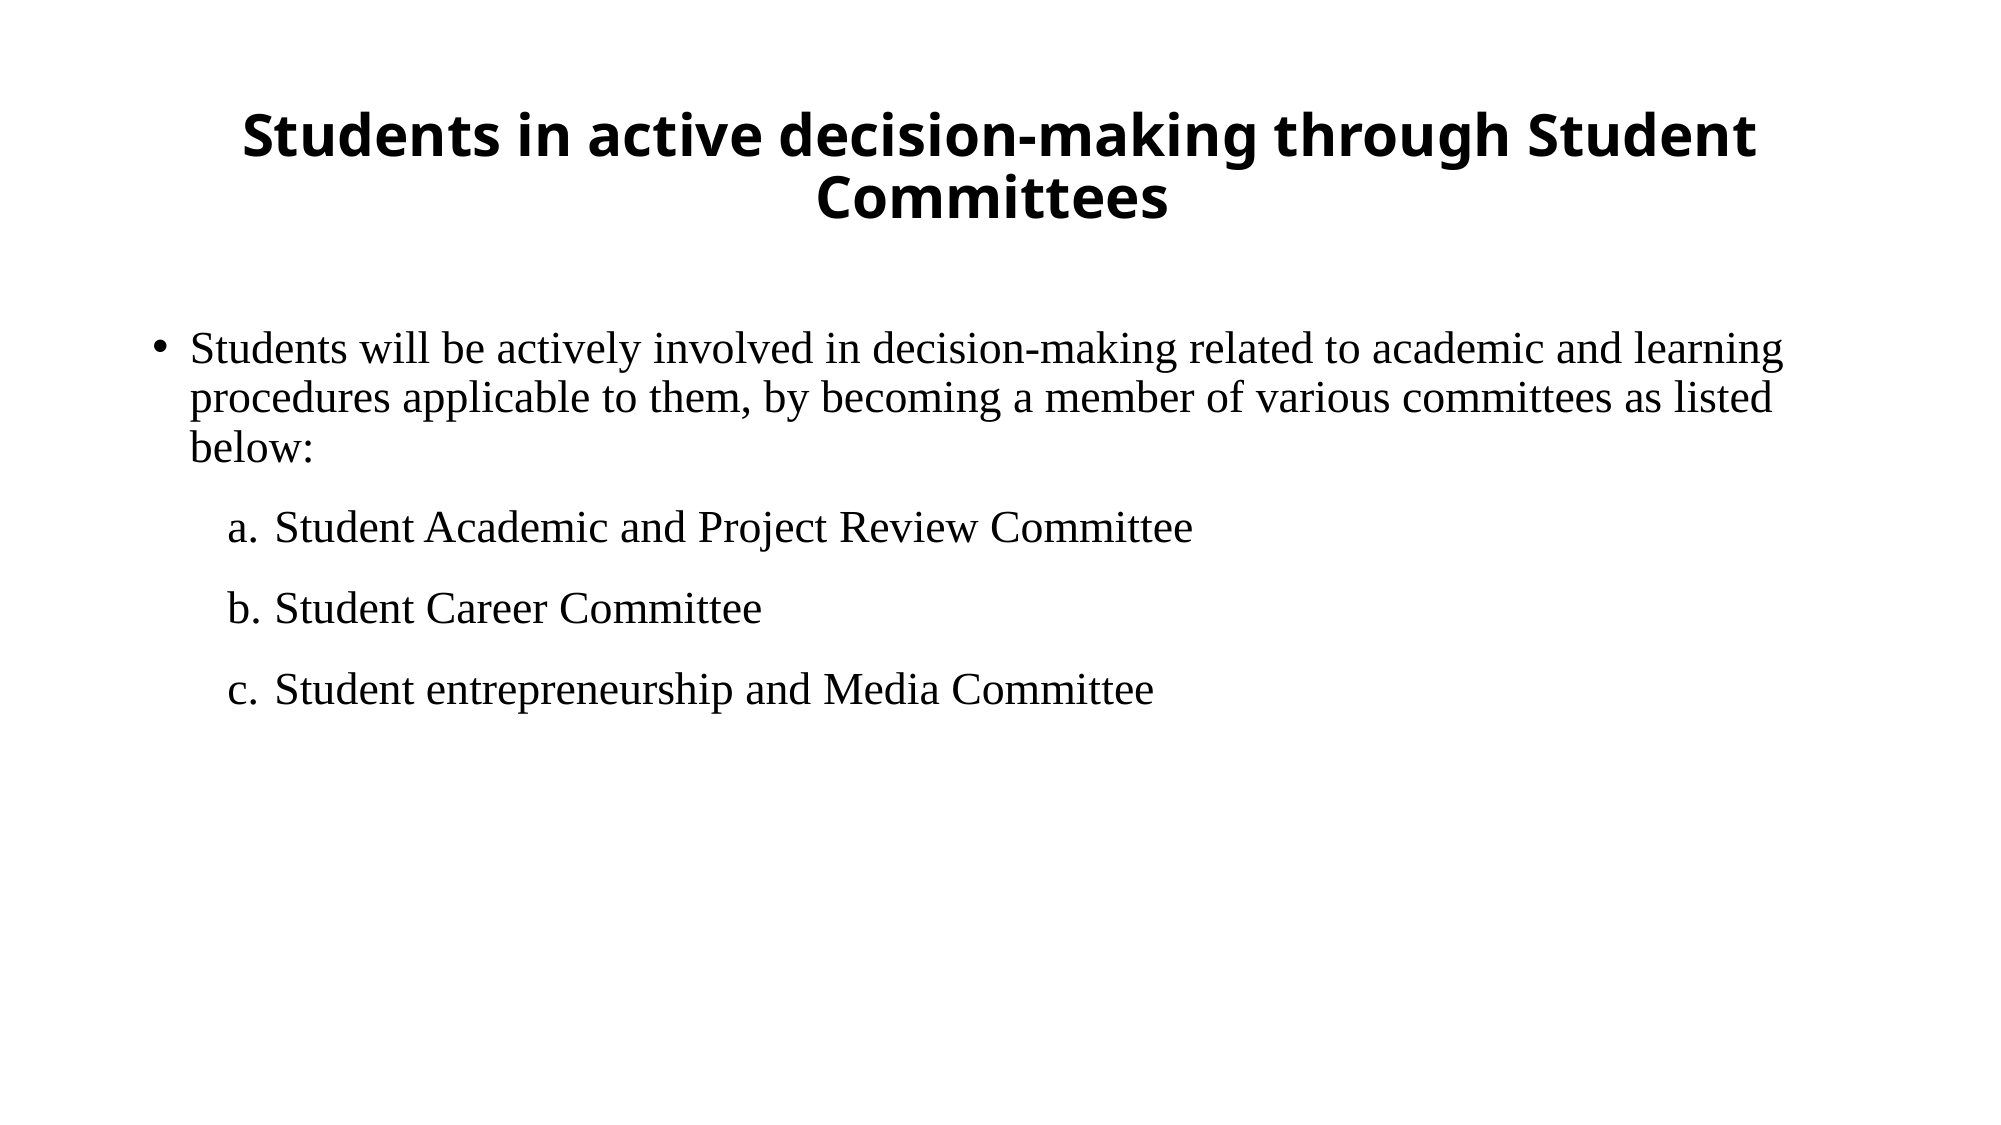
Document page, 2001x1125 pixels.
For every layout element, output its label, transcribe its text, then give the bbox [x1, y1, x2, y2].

list Students will be actively involved in decision-making related to academic and learning procedures applicable to them, by becoming a member of various committees as listed below: Student Academic and Project Review Committee Student Career Committee Student entrepreneurship and Media Committee [137, 316, 1863, 1014]
title Students in active decision-making through Student Committees [137, 59, 1863, 278]
